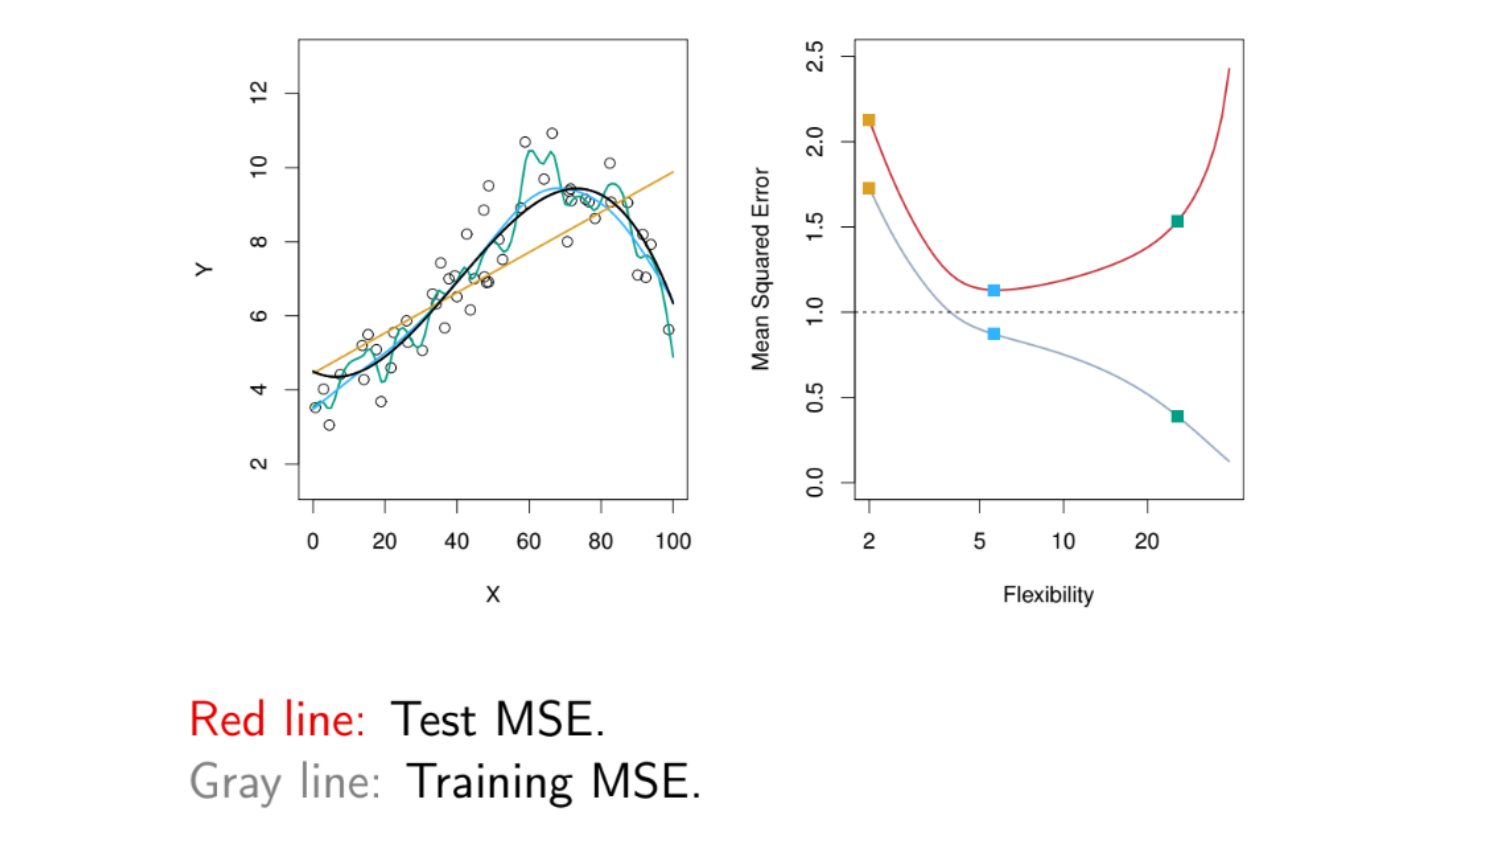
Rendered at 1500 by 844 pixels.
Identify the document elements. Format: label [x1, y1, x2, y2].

picture [129, 0, 1371, 844]
